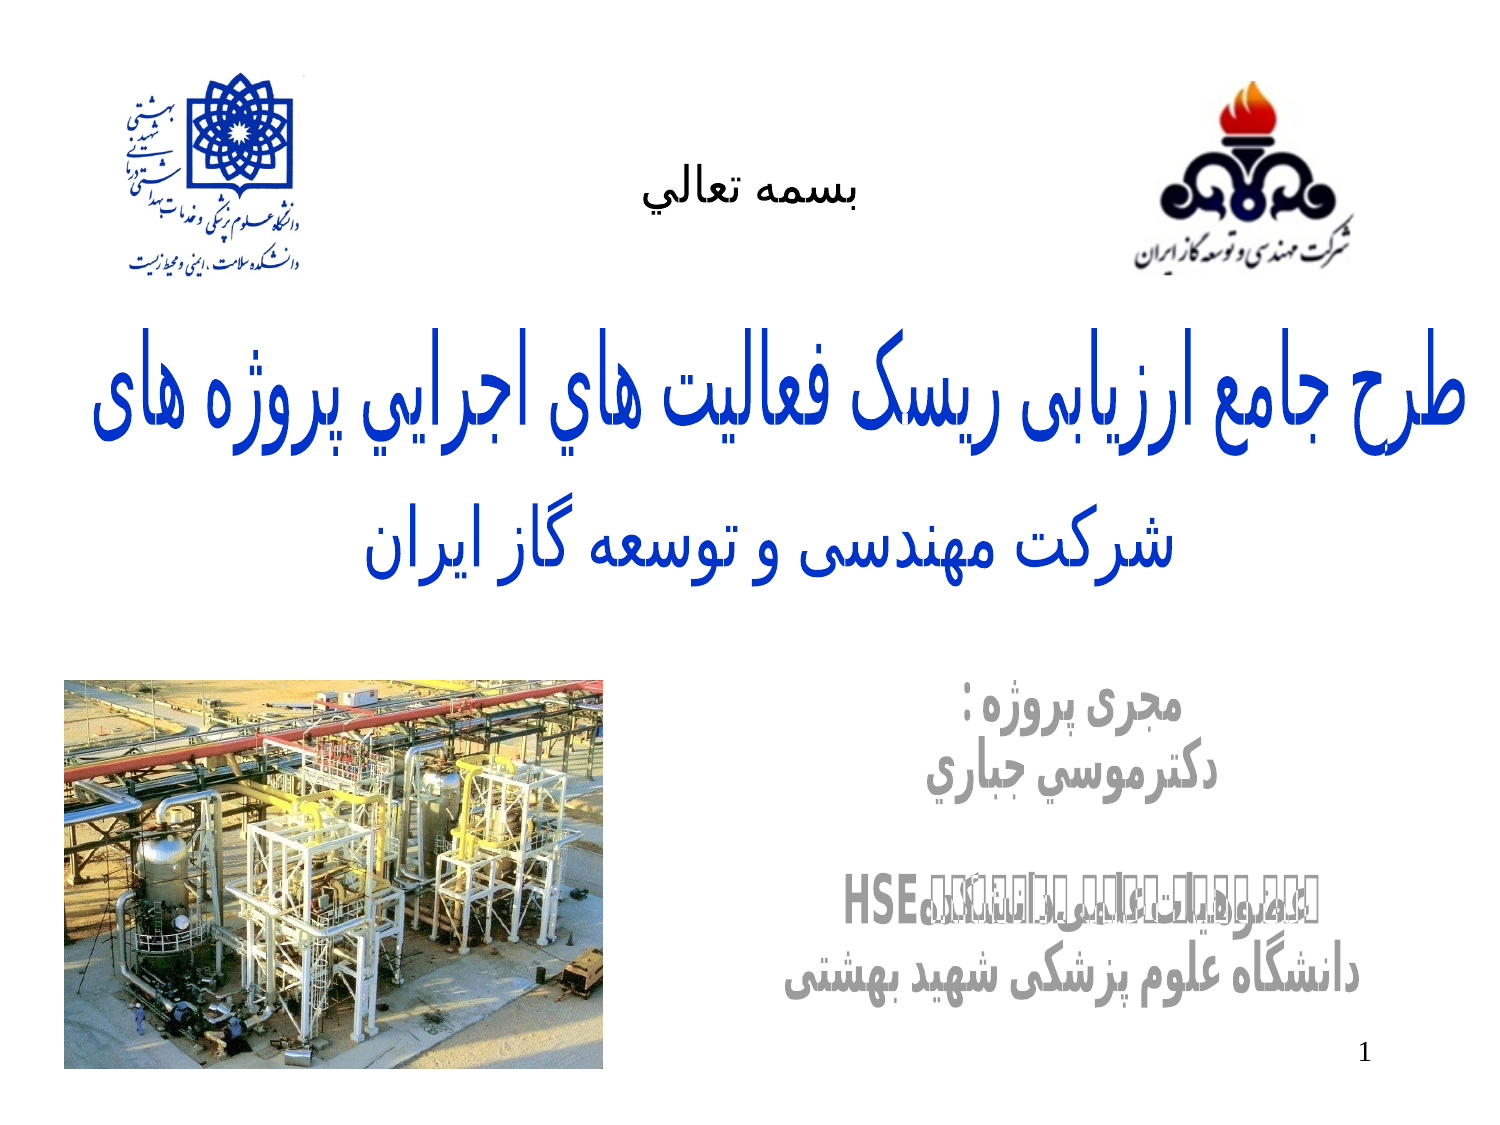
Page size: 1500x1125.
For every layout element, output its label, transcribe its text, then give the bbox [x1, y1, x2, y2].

picture [116, 70, 305, 283]
picture [64, 680, 603, 1069]
slide_number 1 [1074, 1024, 1388, 1101]
picture [1124, 81, 1360, 282]
text_box مجری پروژه : دكترموسي جباري عضو هیات علمی دانشکده HSE دانشگاه علوم پزشکی شهید بهشتی [920, 871, 1027, 926]
text_box مجری پروژه : دكترموسي جباري عضو هیات علمی دانشکده HSE دانشگاه علوم پزشکی شهید بهشتی [1232, 874, 1319, 940]
text_box مجری پروژه : دكترموسي جباري عضو هیات علمی دانشکده HSE دانشگاه علوم پزشکی شهید بهشتی [1028, 871, 1232, 932]
